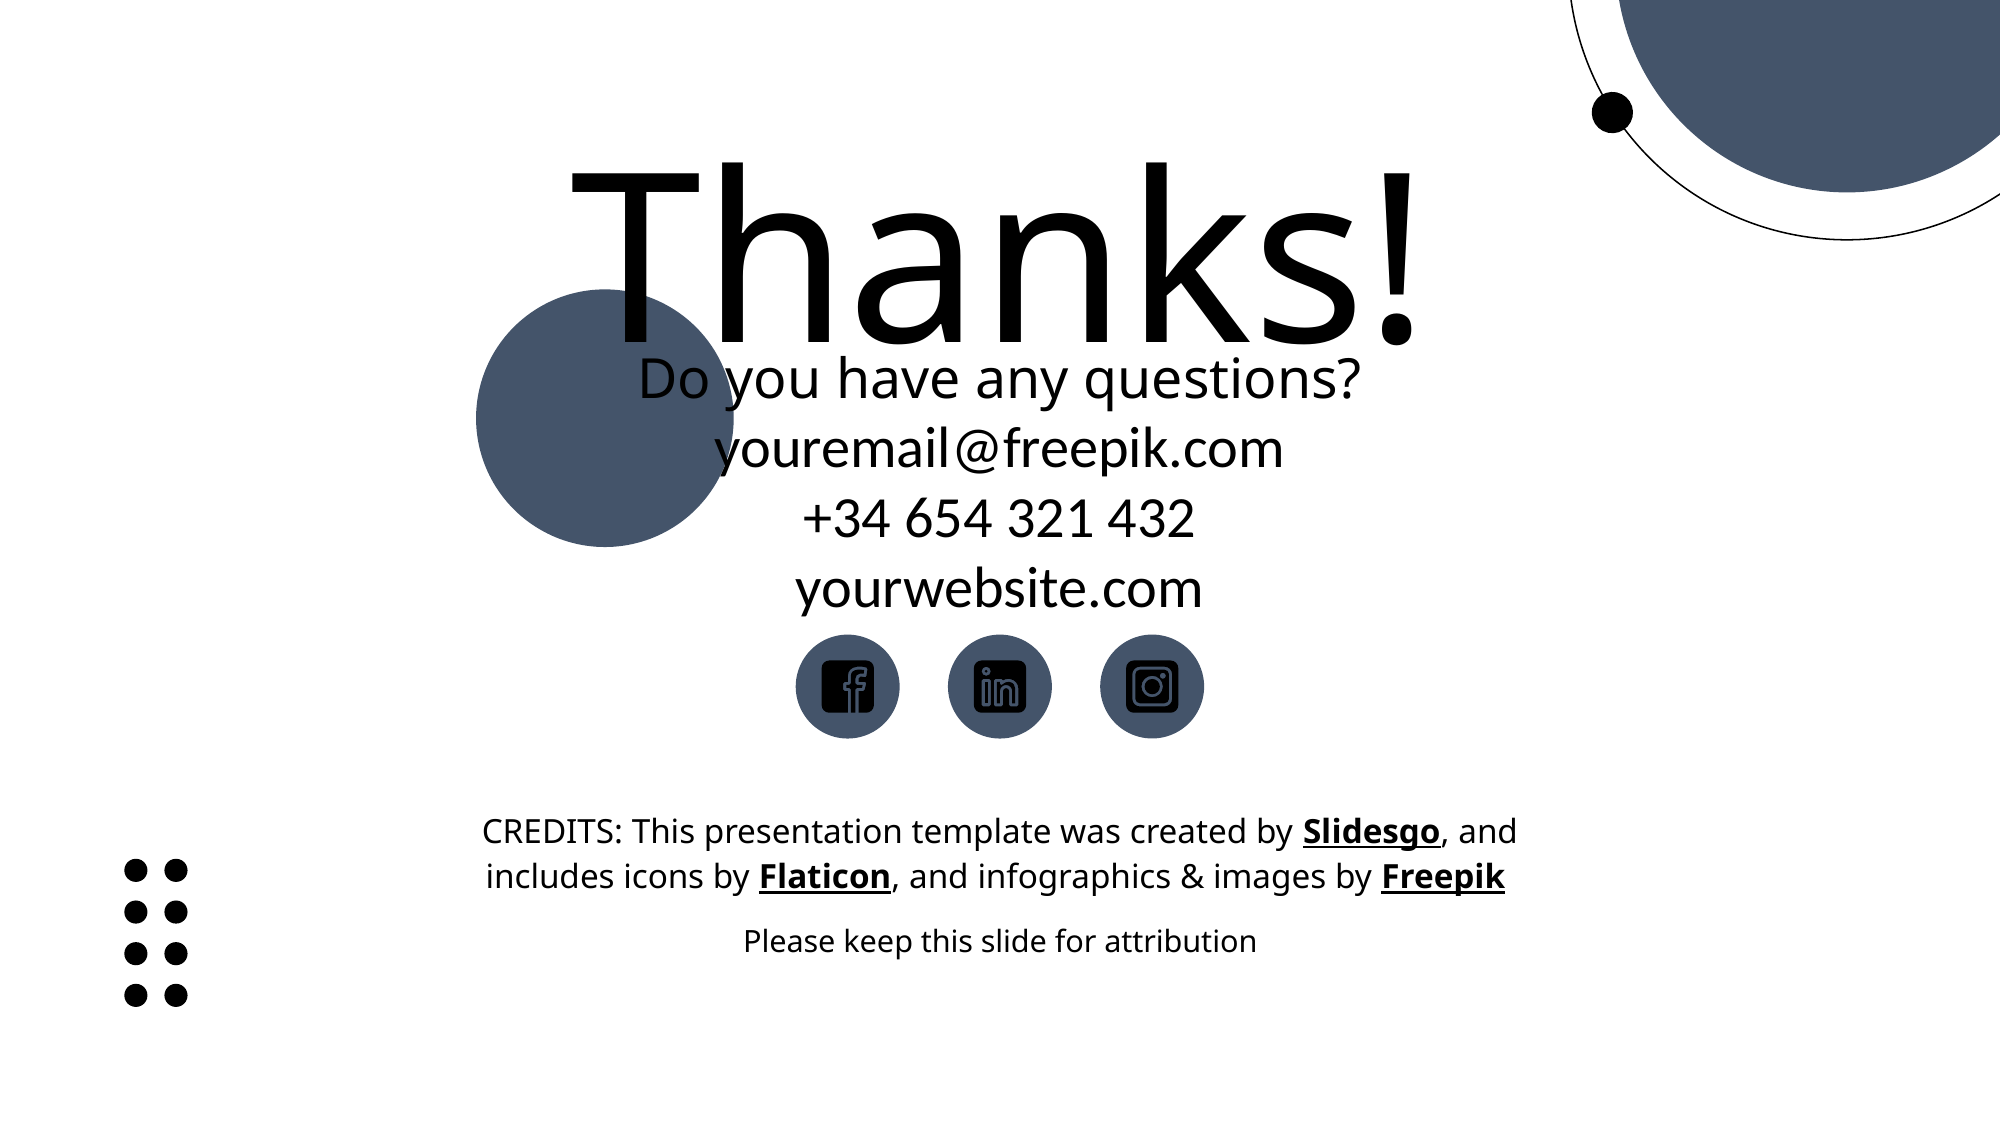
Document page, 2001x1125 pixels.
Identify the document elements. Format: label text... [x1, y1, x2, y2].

subtitle Do you have any questions? youremail@freepik.com +34 654 321 432 yourwebsite.com [513, 365, 1487, 598]
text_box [947, 634, 1052, 739]
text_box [795, 634, 900, 739]
title Thanks! [513, 118, 1487, 350]
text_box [1461, 0, 2000, 347]
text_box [81, 901, 231, 965]
text_box Please keep this slide for attribution [545, 902, 1454, 960]
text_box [1100, 634, 1205, 739]
text_box [476, 327, 723, 509]
